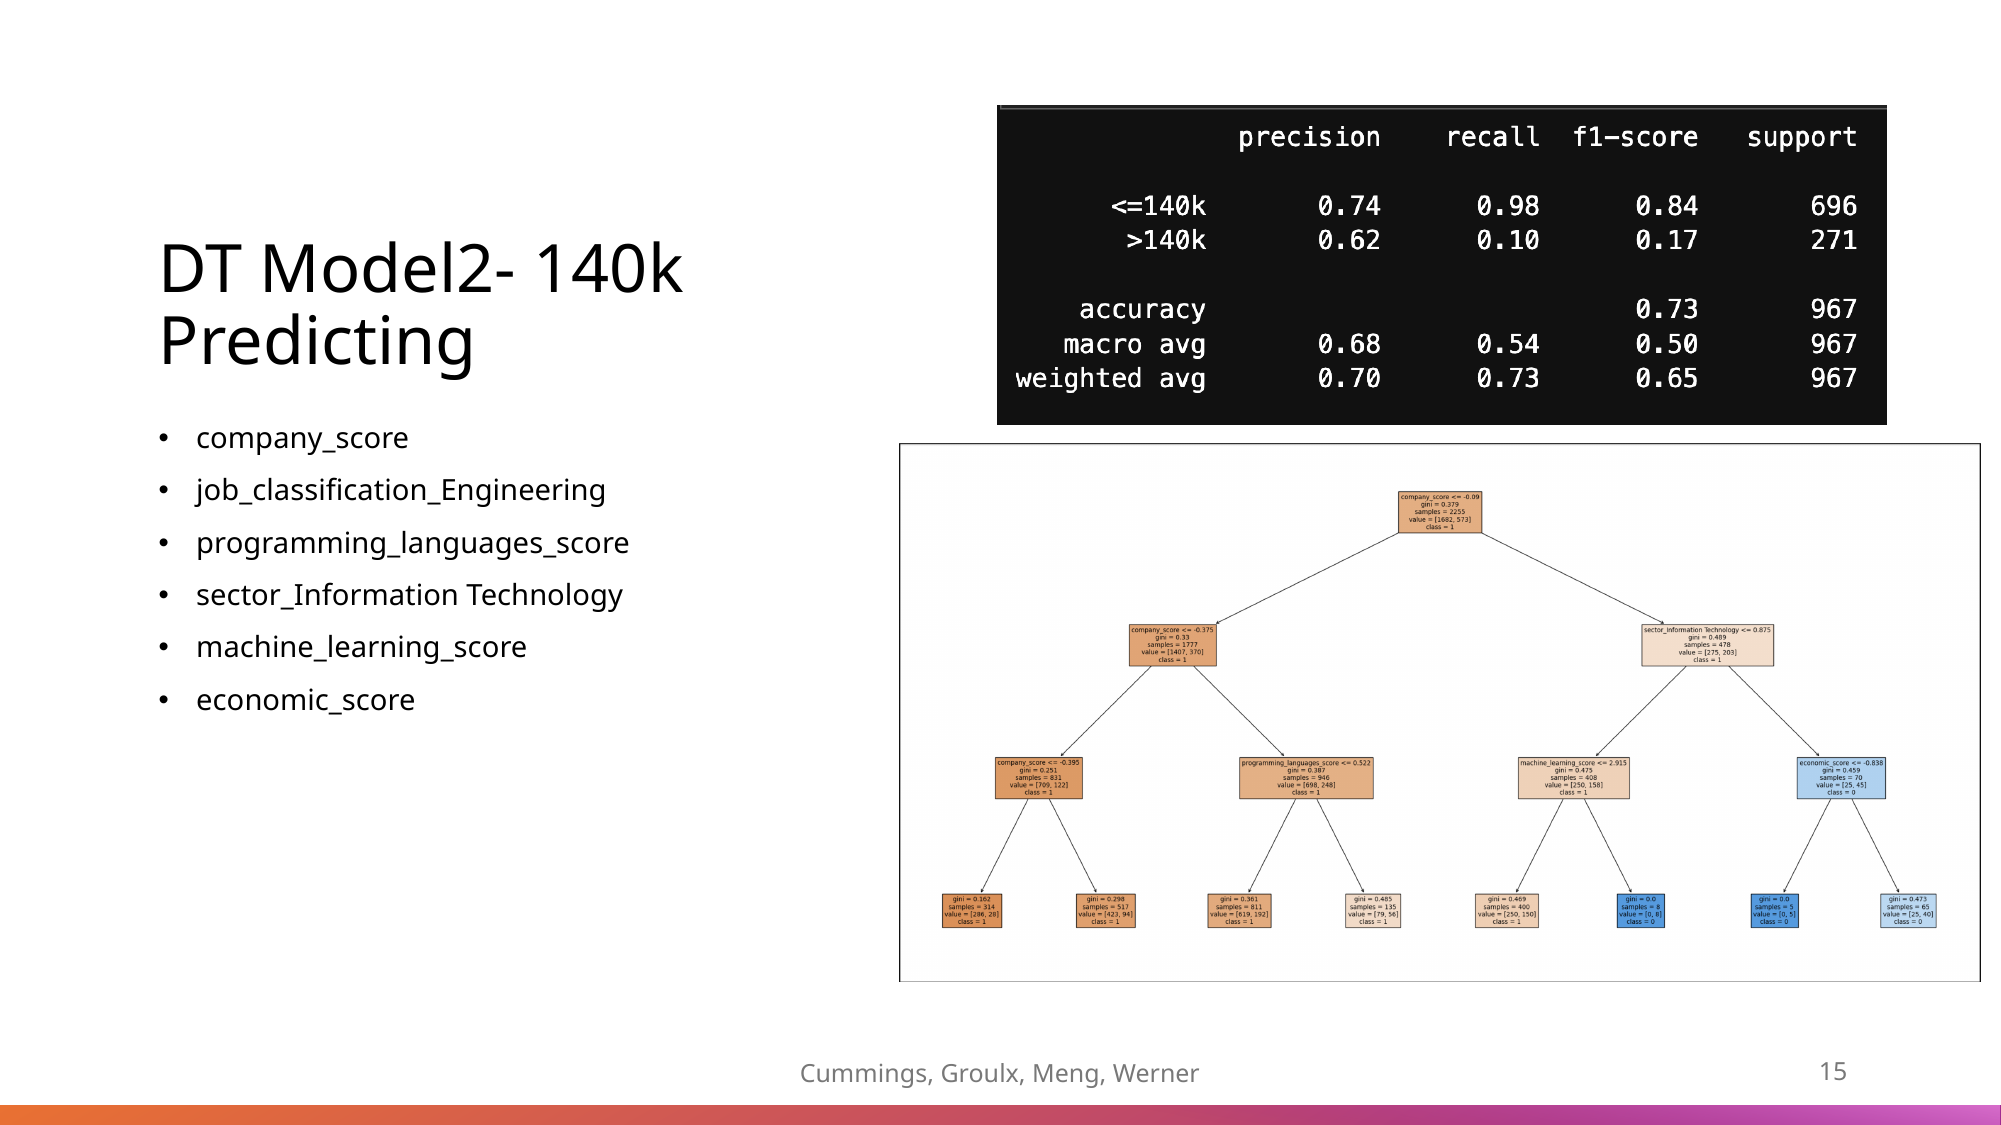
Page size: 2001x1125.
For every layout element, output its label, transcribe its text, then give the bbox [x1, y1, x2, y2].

list company_score job_classification_Engineering programming_languages_score sector_Information Technology machine_learning_score economic_score [143, 415, 898, 982]
picture [997, 104, 1887, 426]
title DT Model2- 140k Predicting [143, 121, 898, 387]
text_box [0, 1104, 2000, 1125]
footer Cummings, Groulx, Meng, Werner [662, 1042, 1338, 1103]
picture [899, 442, 1982, 982]
slide_number 15 [1412, 1042, 1863, 1103]
